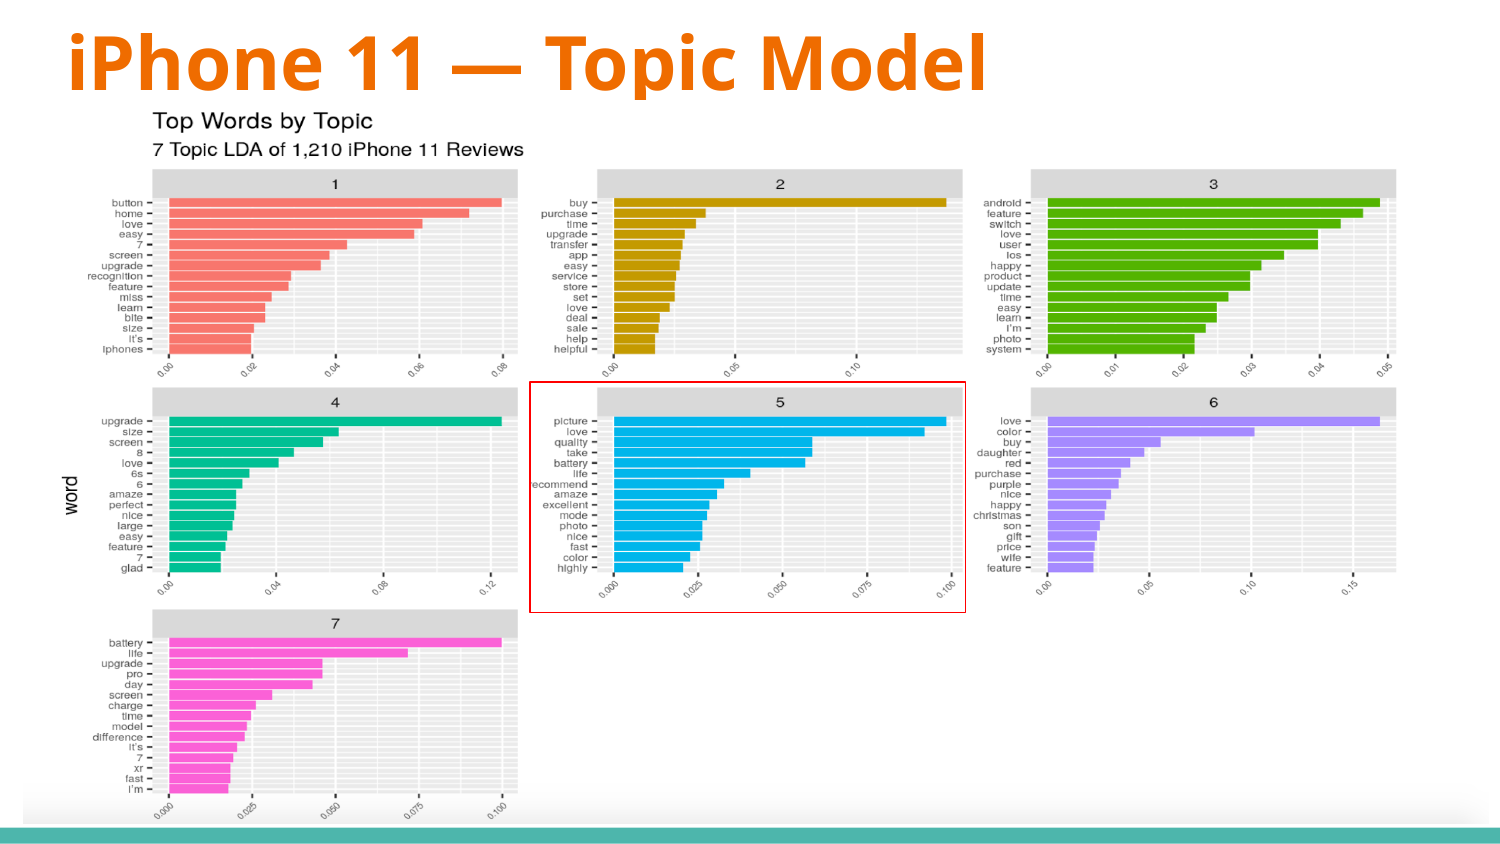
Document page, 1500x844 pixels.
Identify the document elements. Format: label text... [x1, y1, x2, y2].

title iPhone 11 — Topic Model [51, 0, 1449, 98]
picture [23, 100, 1489, 824]
